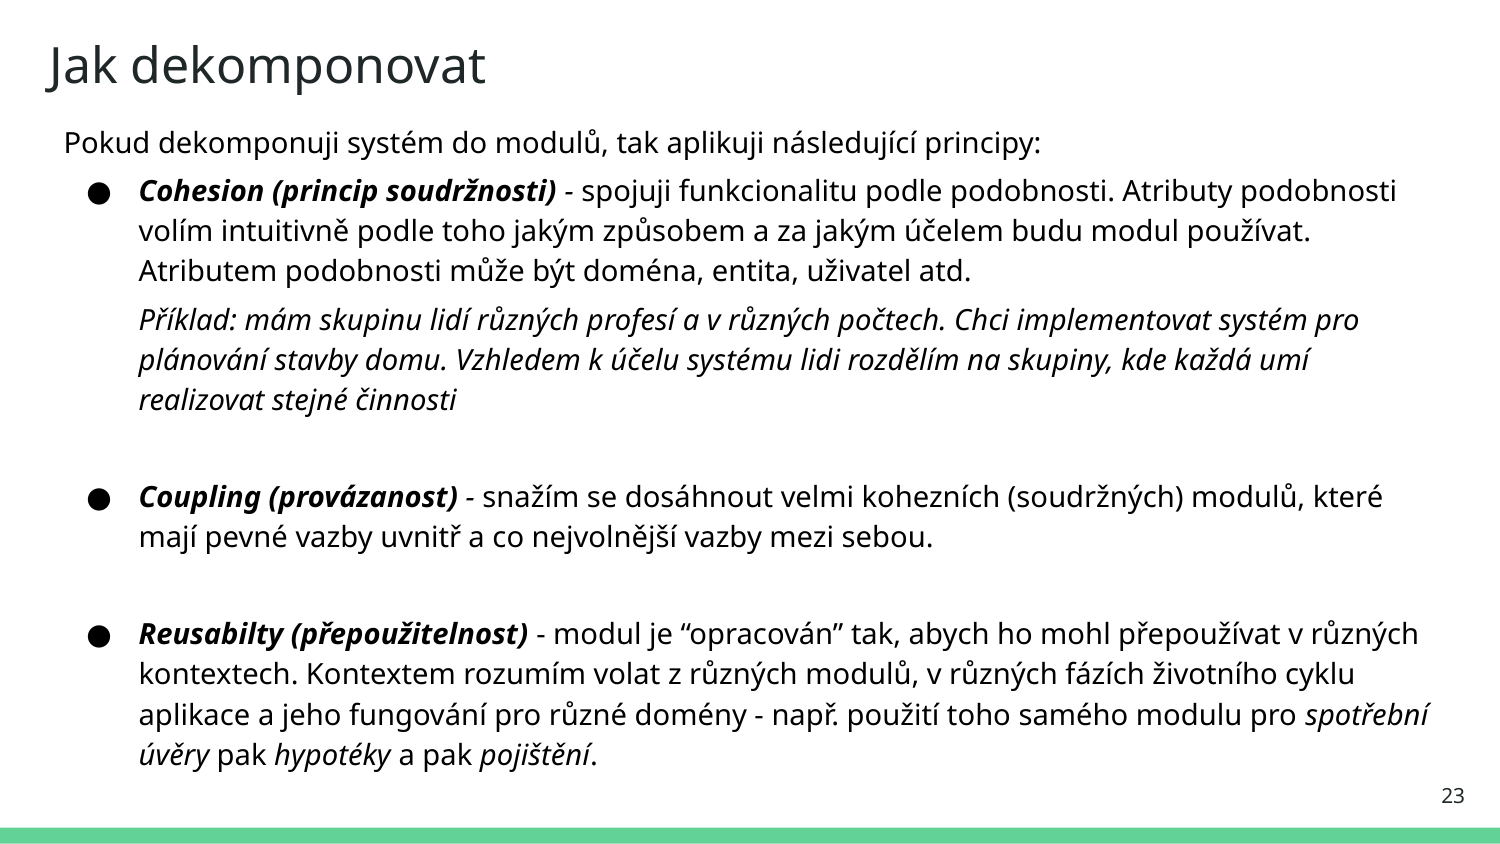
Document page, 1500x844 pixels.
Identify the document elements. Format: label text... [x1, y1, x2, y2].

slide_number 23 [1389, 764, 1480, 830]
text_box Pokud dekomponuji systém do modulů, tak aplikuji následující principy: Cohesion (princip soudržnosti) - spojuji funkcionalitu podle podobnosti. Atributy podobnosti volím intuitivně podle toho jakým způsobem a za jakým účelem budu modul používat. Atributem podobnosti může být doména, entita, uživatel atd. Příklad: mám skupinu lidí různých profesí a v různých počtech. Chci implementovat systém pro plánování stavby domu. Vzhledem k účelu systému lidi rozdělím na skupiny, kde každá umí realizovat stejné činnosti Coupling (provázanost) - snažím se dosáhnout velmi kohezních (soudržných) modulů, které mají pevné vazby uvnitř a co nejvolnější vazby mezi sebou. Reusabilty (přepoužitelnost) - modul je “opracován” tak, abych ho mohl přepoužívat v různých kontextech. Kontextem rozumím volat z různých modulů, v různých fázích životního cyklu aplikace a jeho fungování pro různé domény - např. použití toho samého modulu pro spotřební úvěry pak hypotéky a pak pojištění. [48, 103, 1447, 416]
title Jak dekomponovat [34, 18, 1433, 113]
